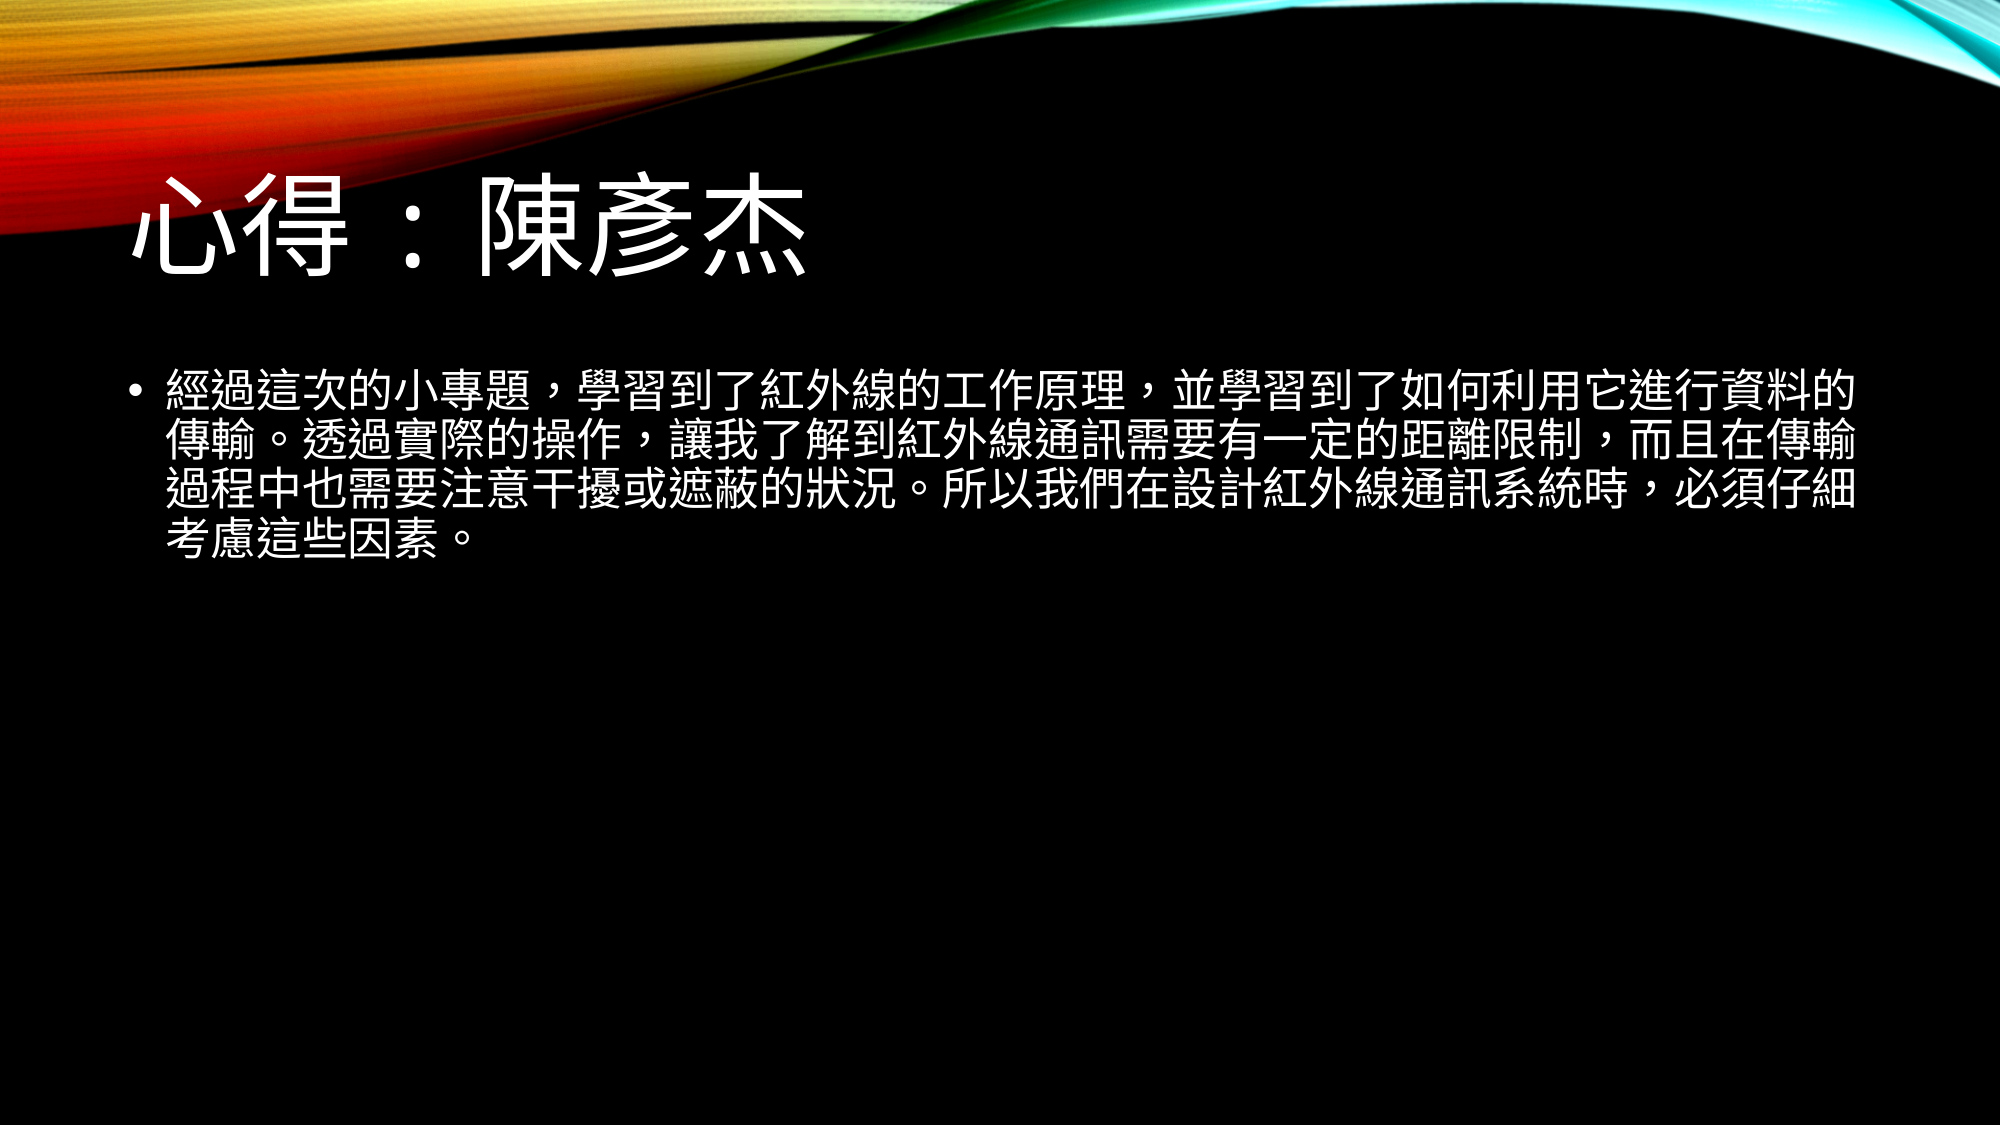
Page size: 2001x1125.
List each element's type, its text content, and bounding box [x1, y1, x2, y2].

title 心得:陳彥杰 [112, 125, 1888, 338]
list 經過這次的小專題，學習到了紅外線的工作原理，並學習到了如何利用它進行資料的傳輸。透過實際的操作，讓我了解到紅外線通訊需要有一定的距離限制，而且在傳輸過程中也需要注意干擾或遮蔽的狀況。所以我們在設計紅外線通訊系統時，必須仔細考慮這些因素。 [112, 360, 1888, 1021]
picture [0, 0, 2000, 237]
